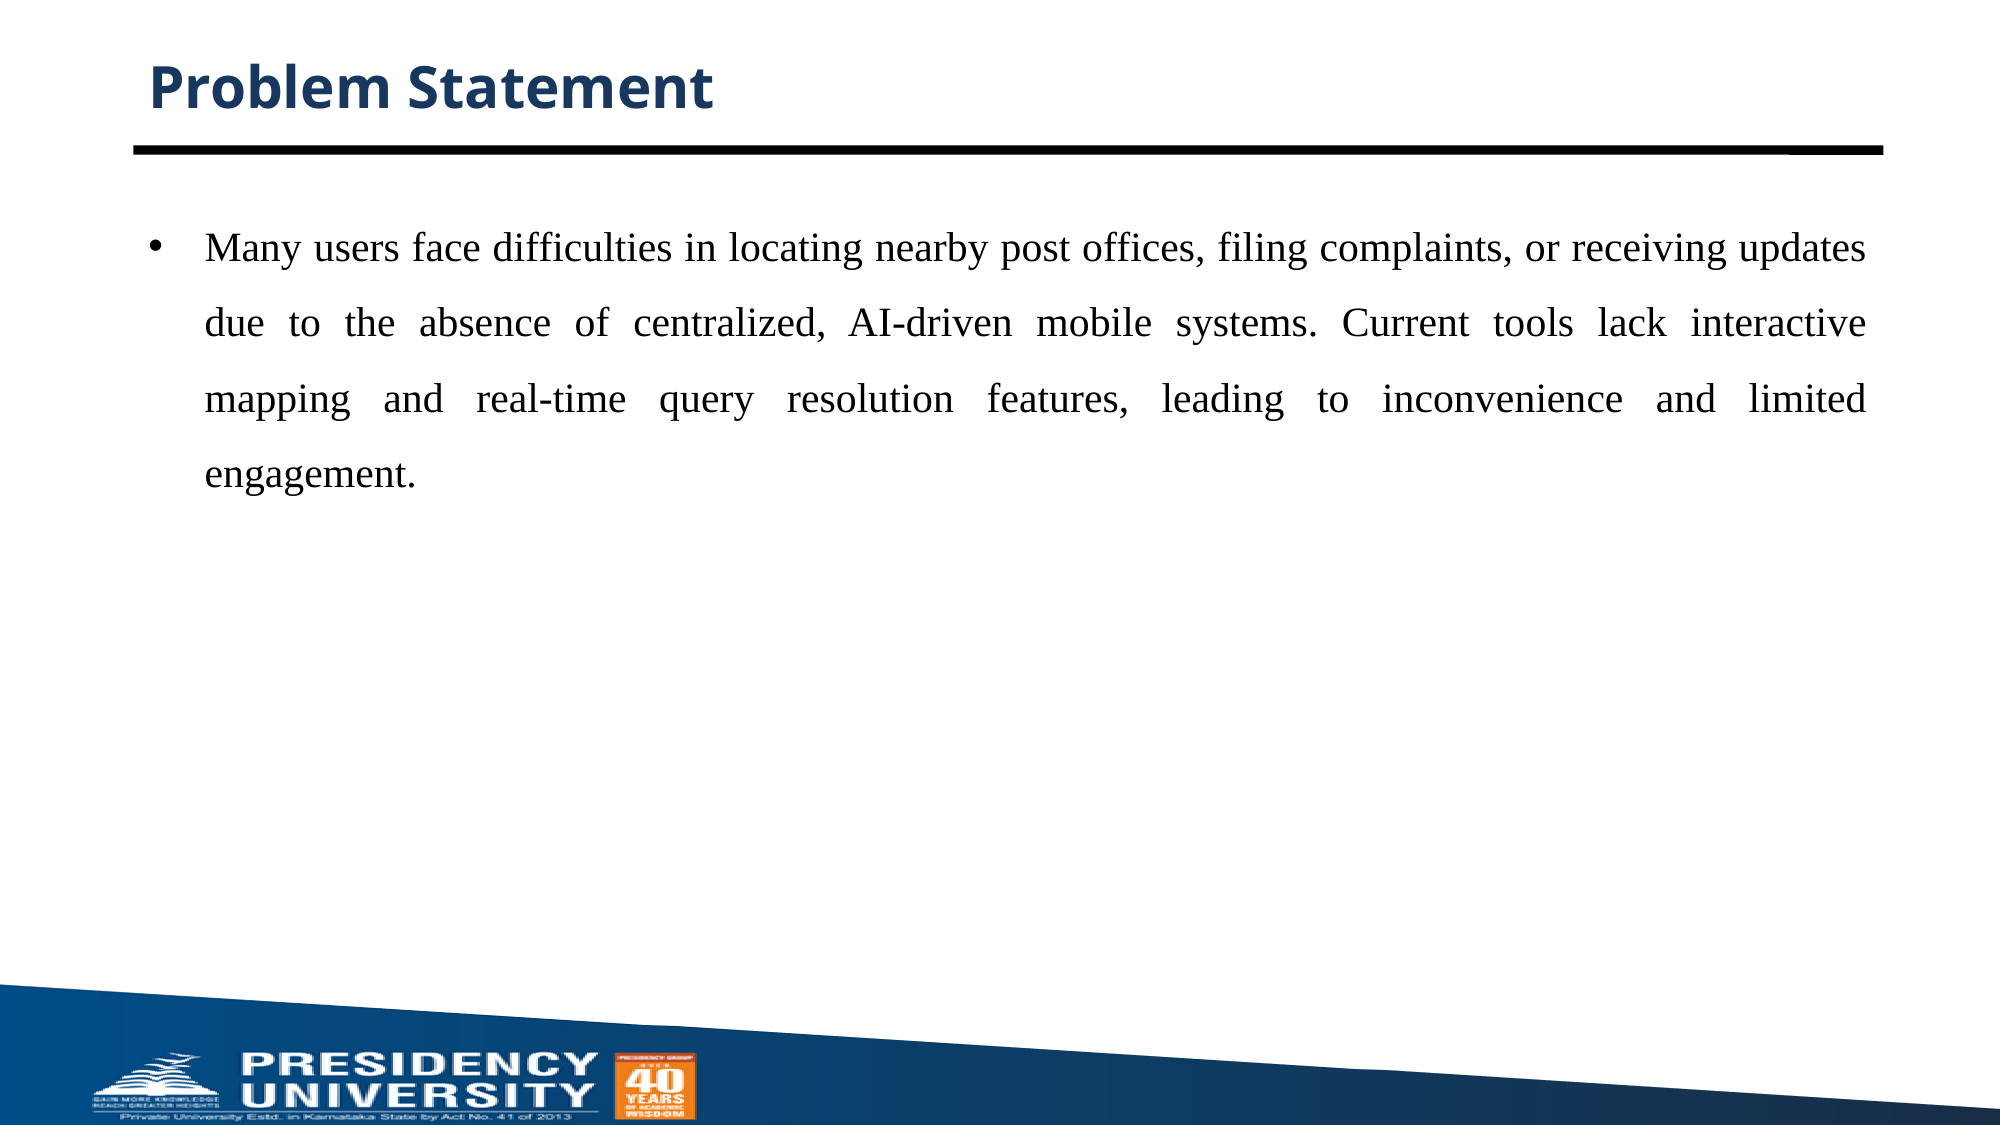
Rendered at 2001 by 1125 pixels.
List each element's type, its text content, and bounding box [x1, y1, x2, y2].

list Many users face difficulties in locating nearby post offices, filing complaints, or receiving updates due to the absence of centralized, AI-driven mobile systems. Current tools lack interactive mapping and real-time query resolution features, leading to inconvenience and limited engagement. [133, 187, 1884, 1000]
picture [0, 982, 2000, 1125]
title Problem Statement [133, 45, 1884, 125]
